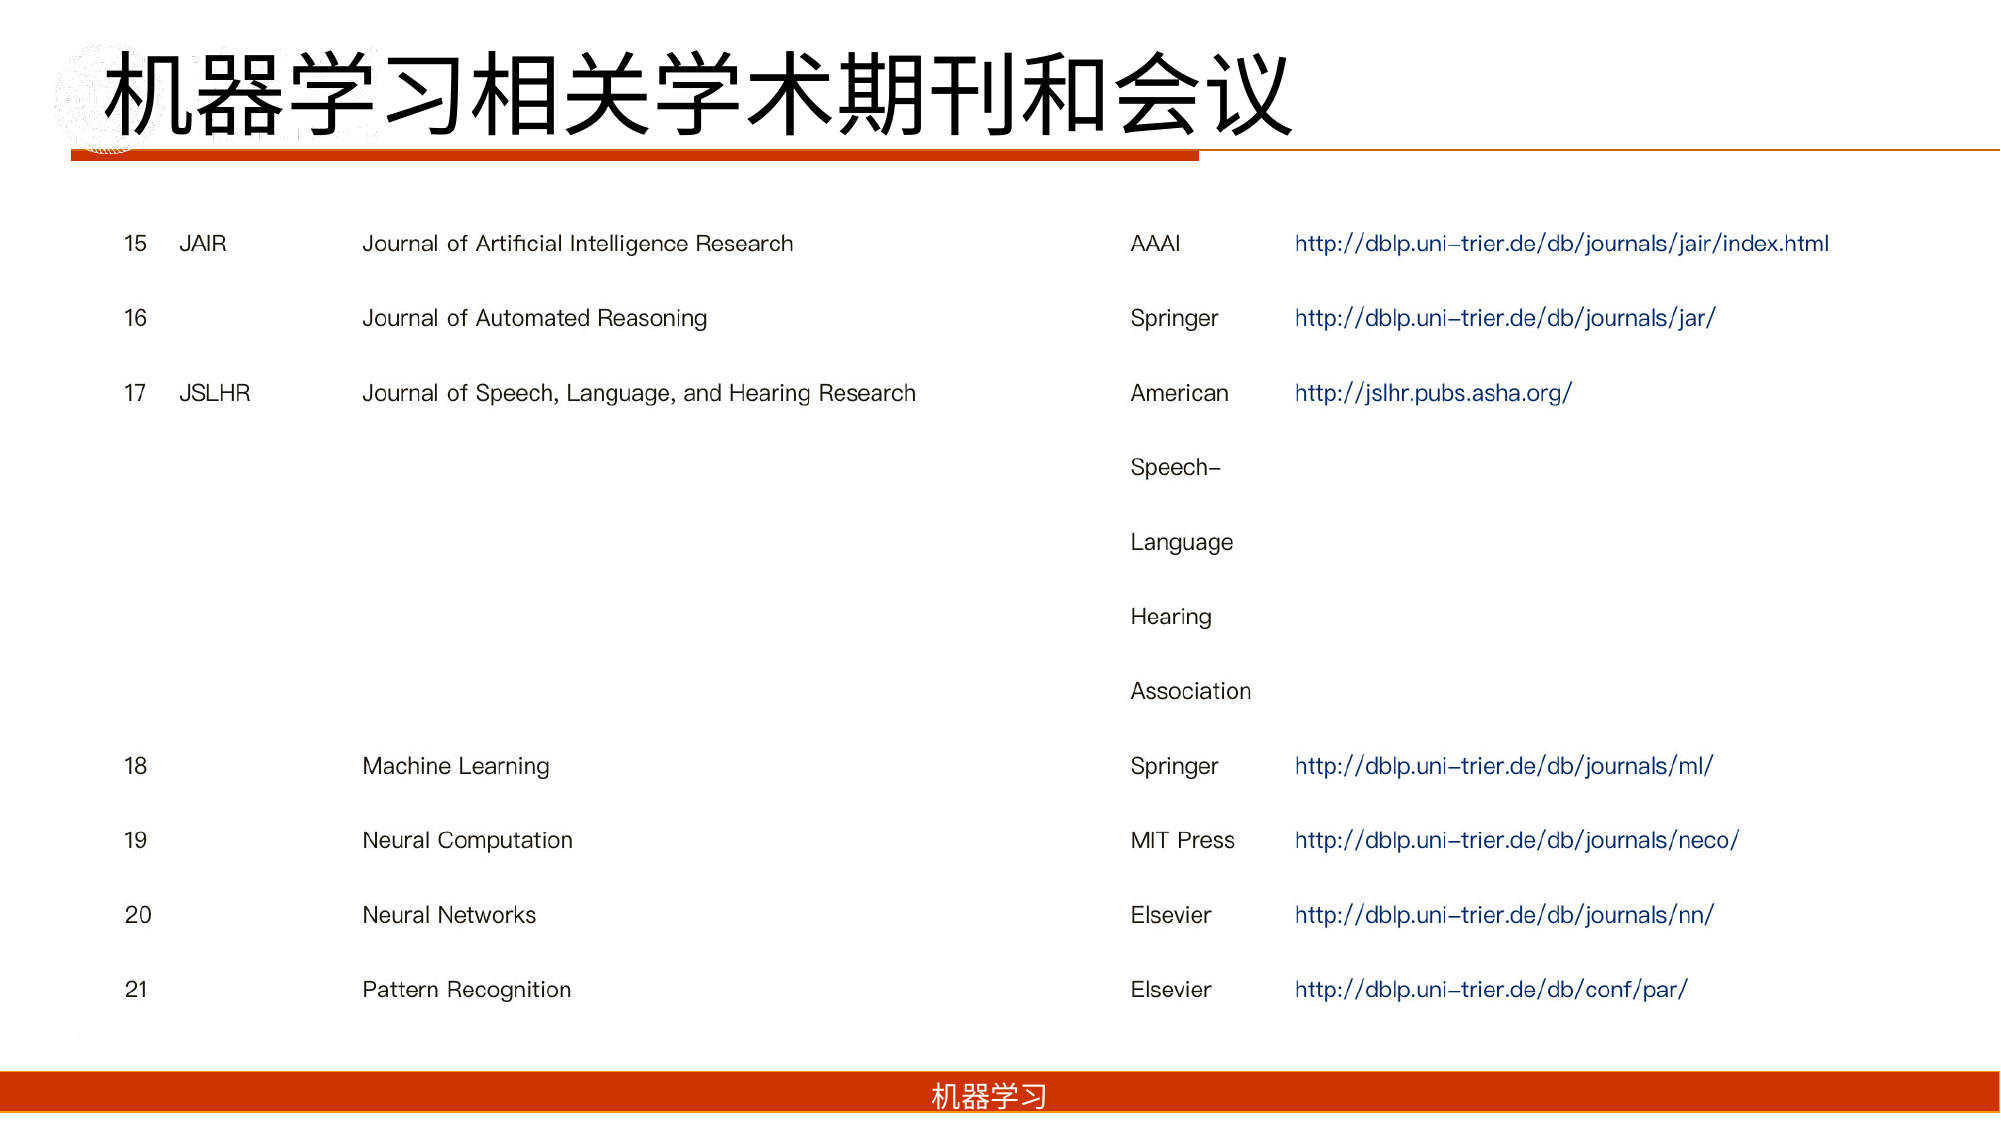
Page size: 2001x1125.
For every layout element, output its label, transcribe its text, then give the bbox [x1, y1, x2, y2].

text_box 机器学习相关学术期刊和会议 [87, 4, 1849, 192]
picture [53, 43, 381, 154]
picture [76, 192, 1998, 1046]
